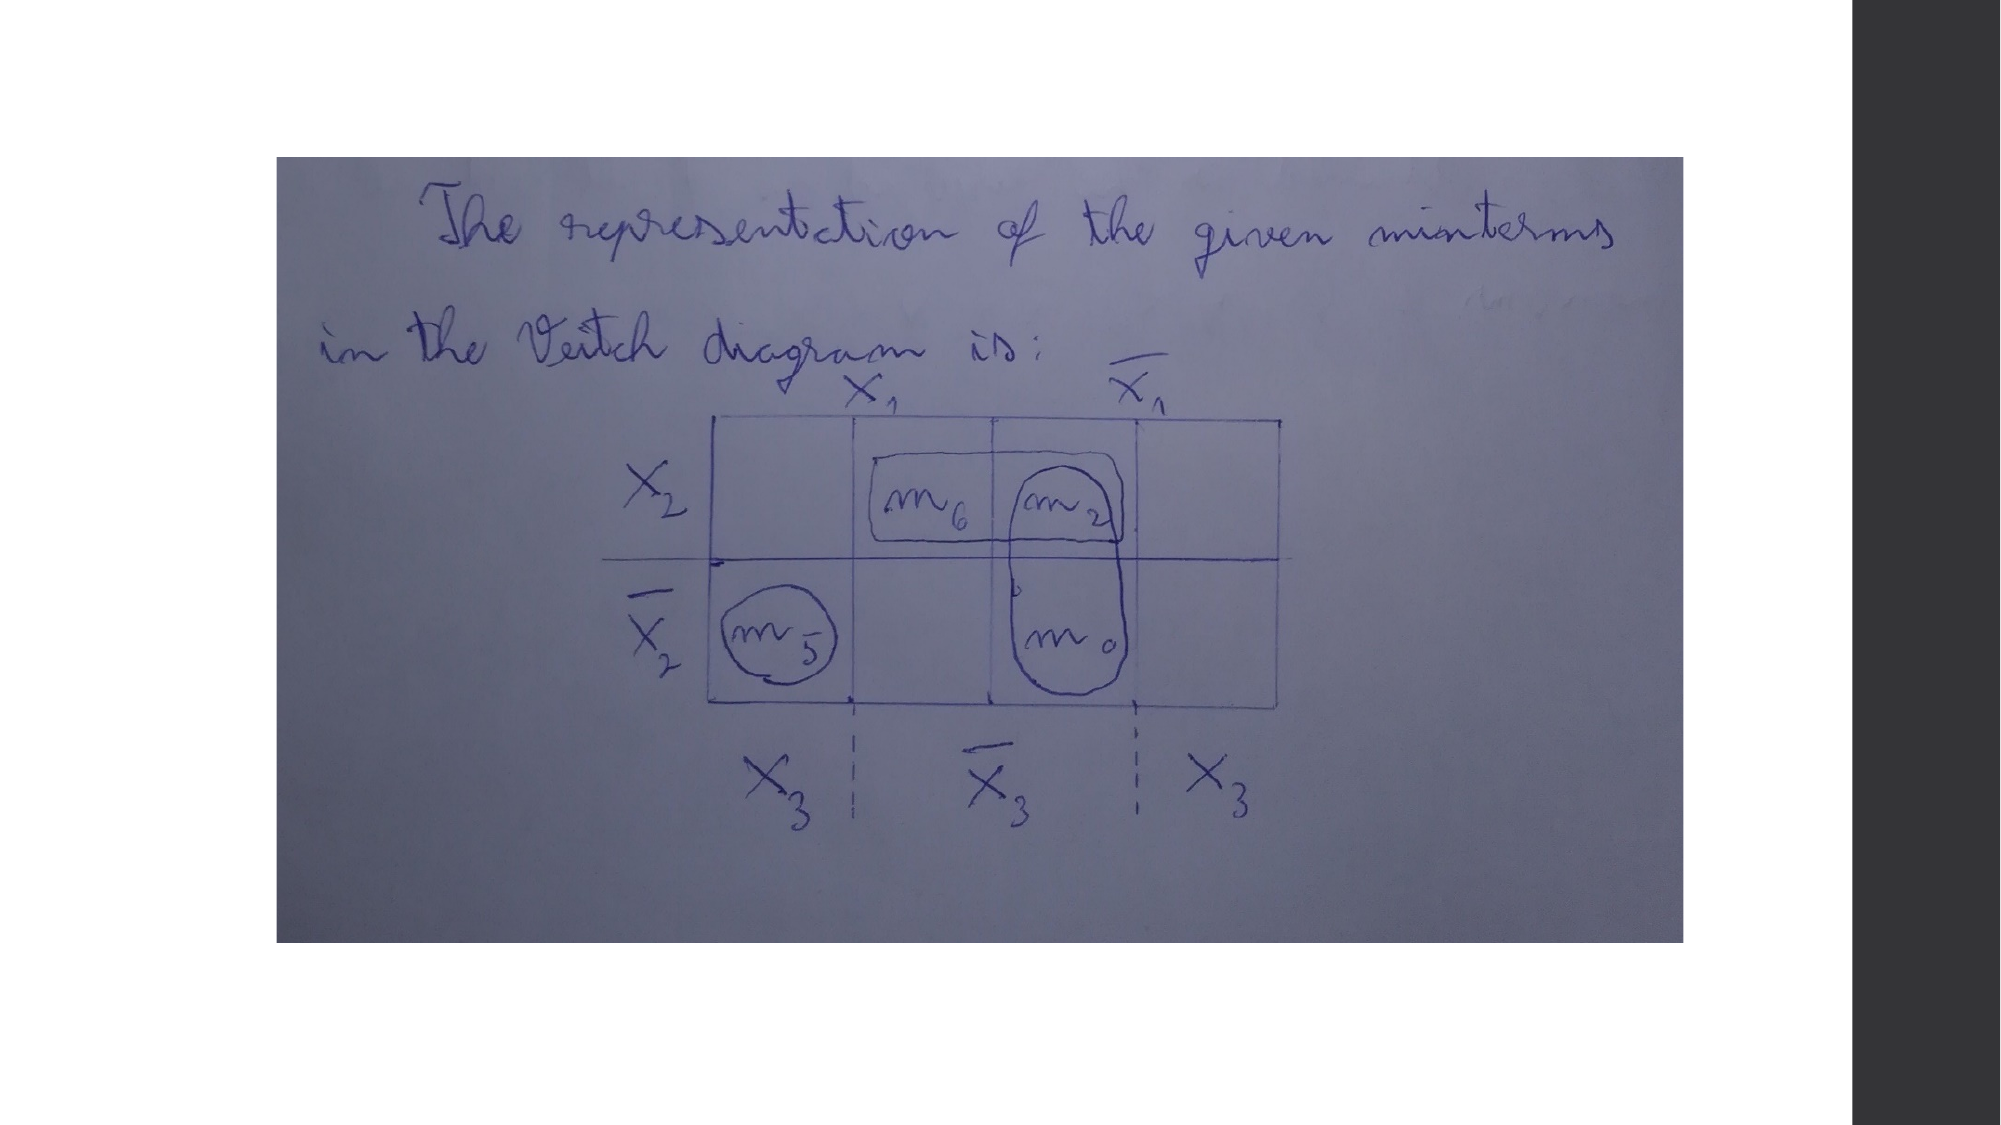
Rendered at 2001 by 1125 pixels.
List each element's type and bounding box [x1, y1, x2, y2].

picture [276, 156, 1684, 943]
